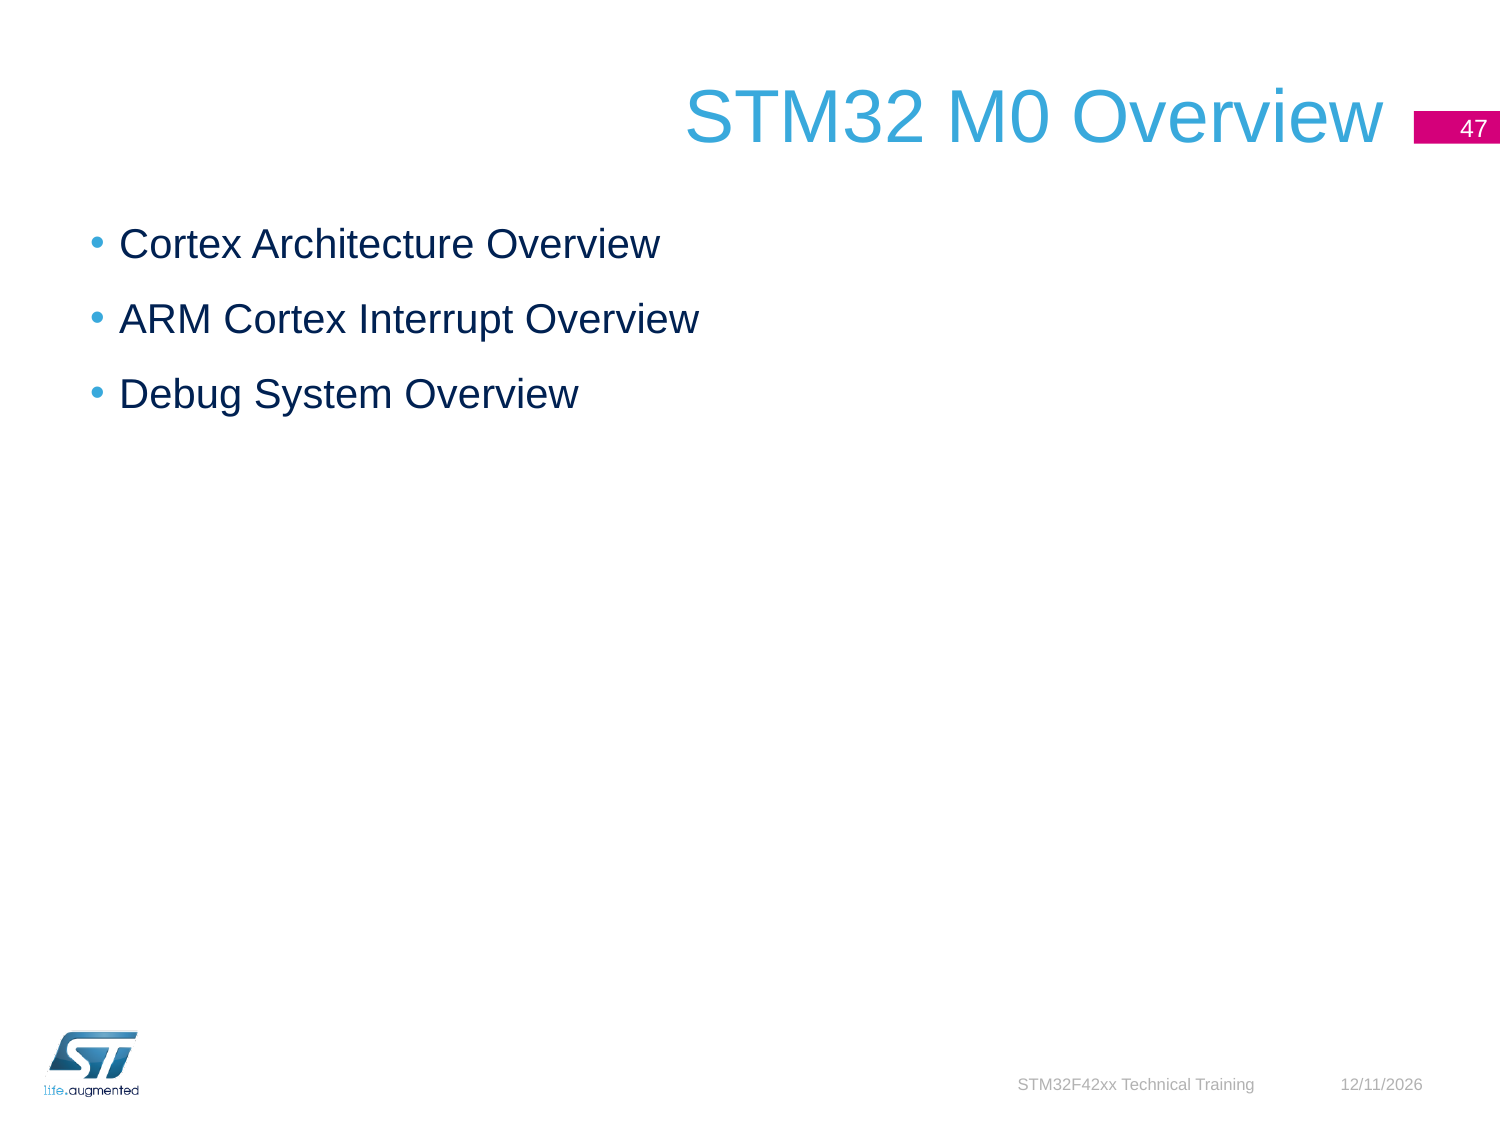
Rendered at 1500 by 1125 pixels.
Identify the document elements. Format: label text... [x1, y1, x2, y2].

slide_number 47 [1413, 111, 1500, 144]
picture [36, 1022, 147, 1103]
list Cortex Architecture Overview ARM Cortex Interrupt Overview Debug System Overview [74, 209, 1426, 579]
footer STM32F42xx Technical Training [761, 1073, 1322, 1094]
title STM32 M0 Overview [74, 18, 1400, 207]
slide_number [1340, 1073, 1426, 1094]
